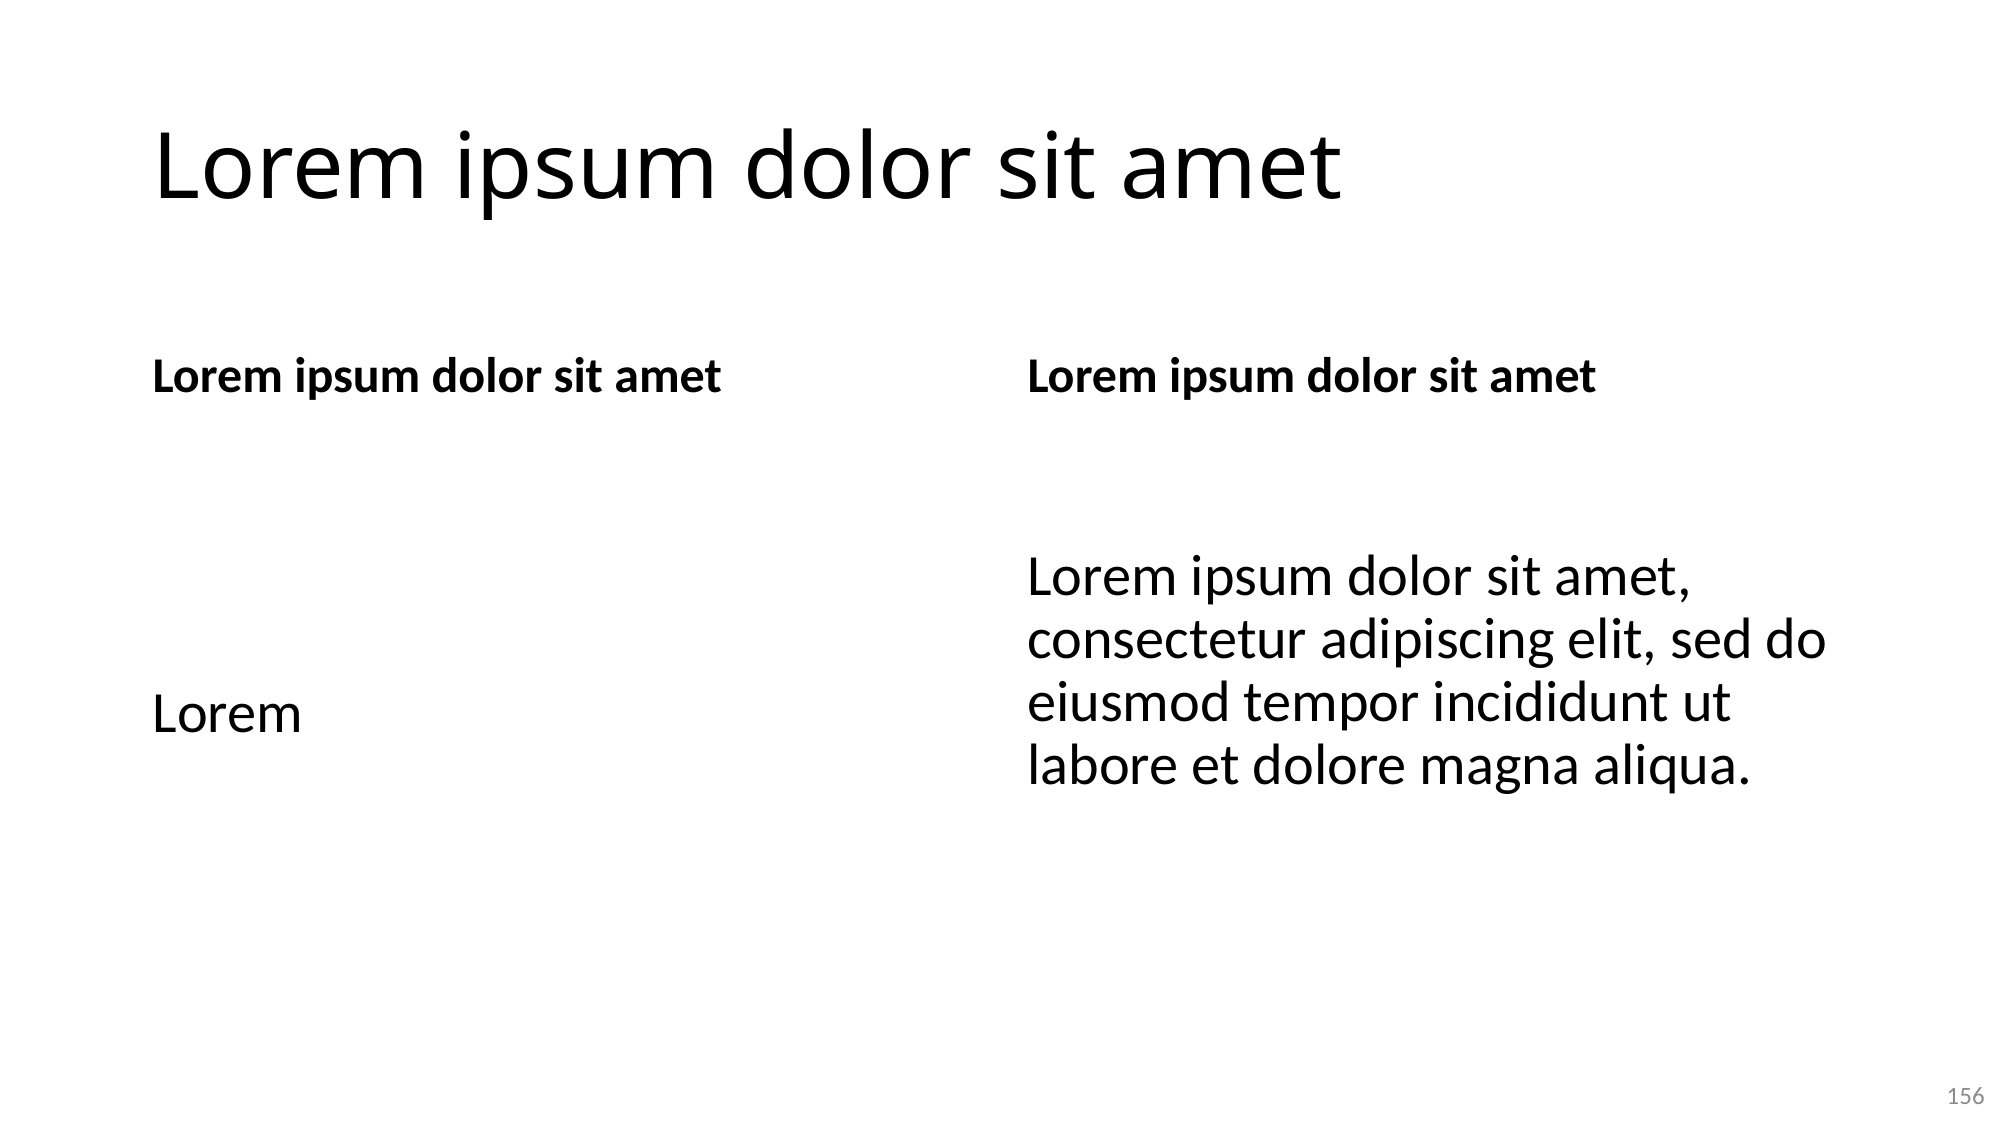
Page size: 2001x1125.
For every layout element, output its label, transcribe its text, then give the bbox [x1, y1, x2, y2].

slide_number 156 [1902, 1065, 2000, 1125]
list Lorem ipsum dolor sit amet [1012, 275, 1863, 410]
title Lorem ipsum dolor sit amet [137, 59, 1863, 278]
list Lorem ipsum dolor sit amet, consectetur adipiscing elit, sed do eiusmod tempor incididunt ut labore et dolore magna aliqua. [1012, 410, 1863, 1016]
list Lorem ipsum dolor sit amet [137, 275, 984, 410]
list Lorem [137, 410, 984, 1016]
